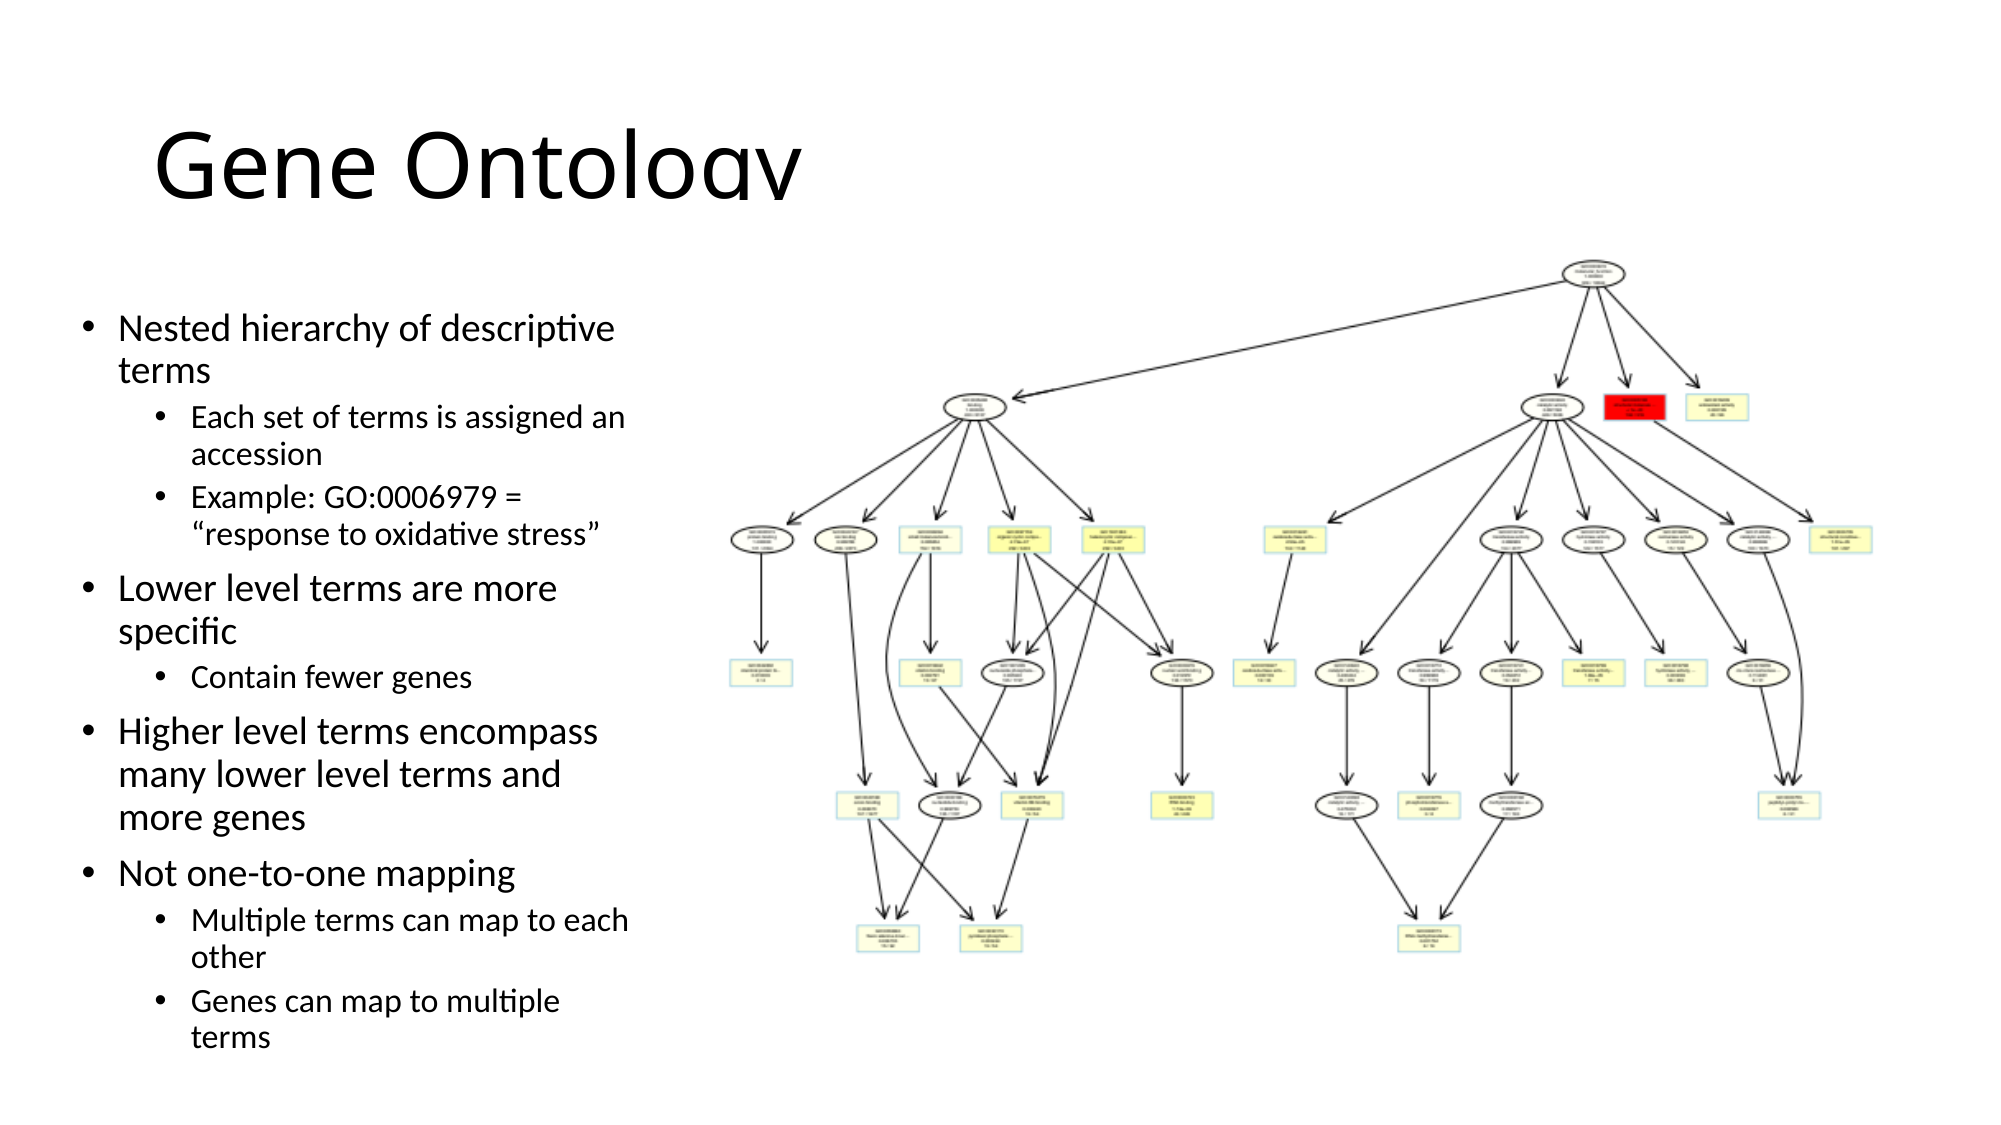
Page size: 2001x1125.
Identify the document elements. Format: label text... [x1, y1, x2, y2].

picture [685, 199, 1913, 1014]
title Gene Ontology [137, 59, 1863, 278]
list Nested hierarchy of descriptive terms Each set of terms is assigned an accession Example: GO:0006979 = “response to oxidative stress” Lower level terms are more specific Contain fewer genes Higher level terms encompass many lower level terms and more genes Not one-to-one mapping Multiple terms can map to each other Genes can map to multiple terms [66, 299, 653, 1066]
